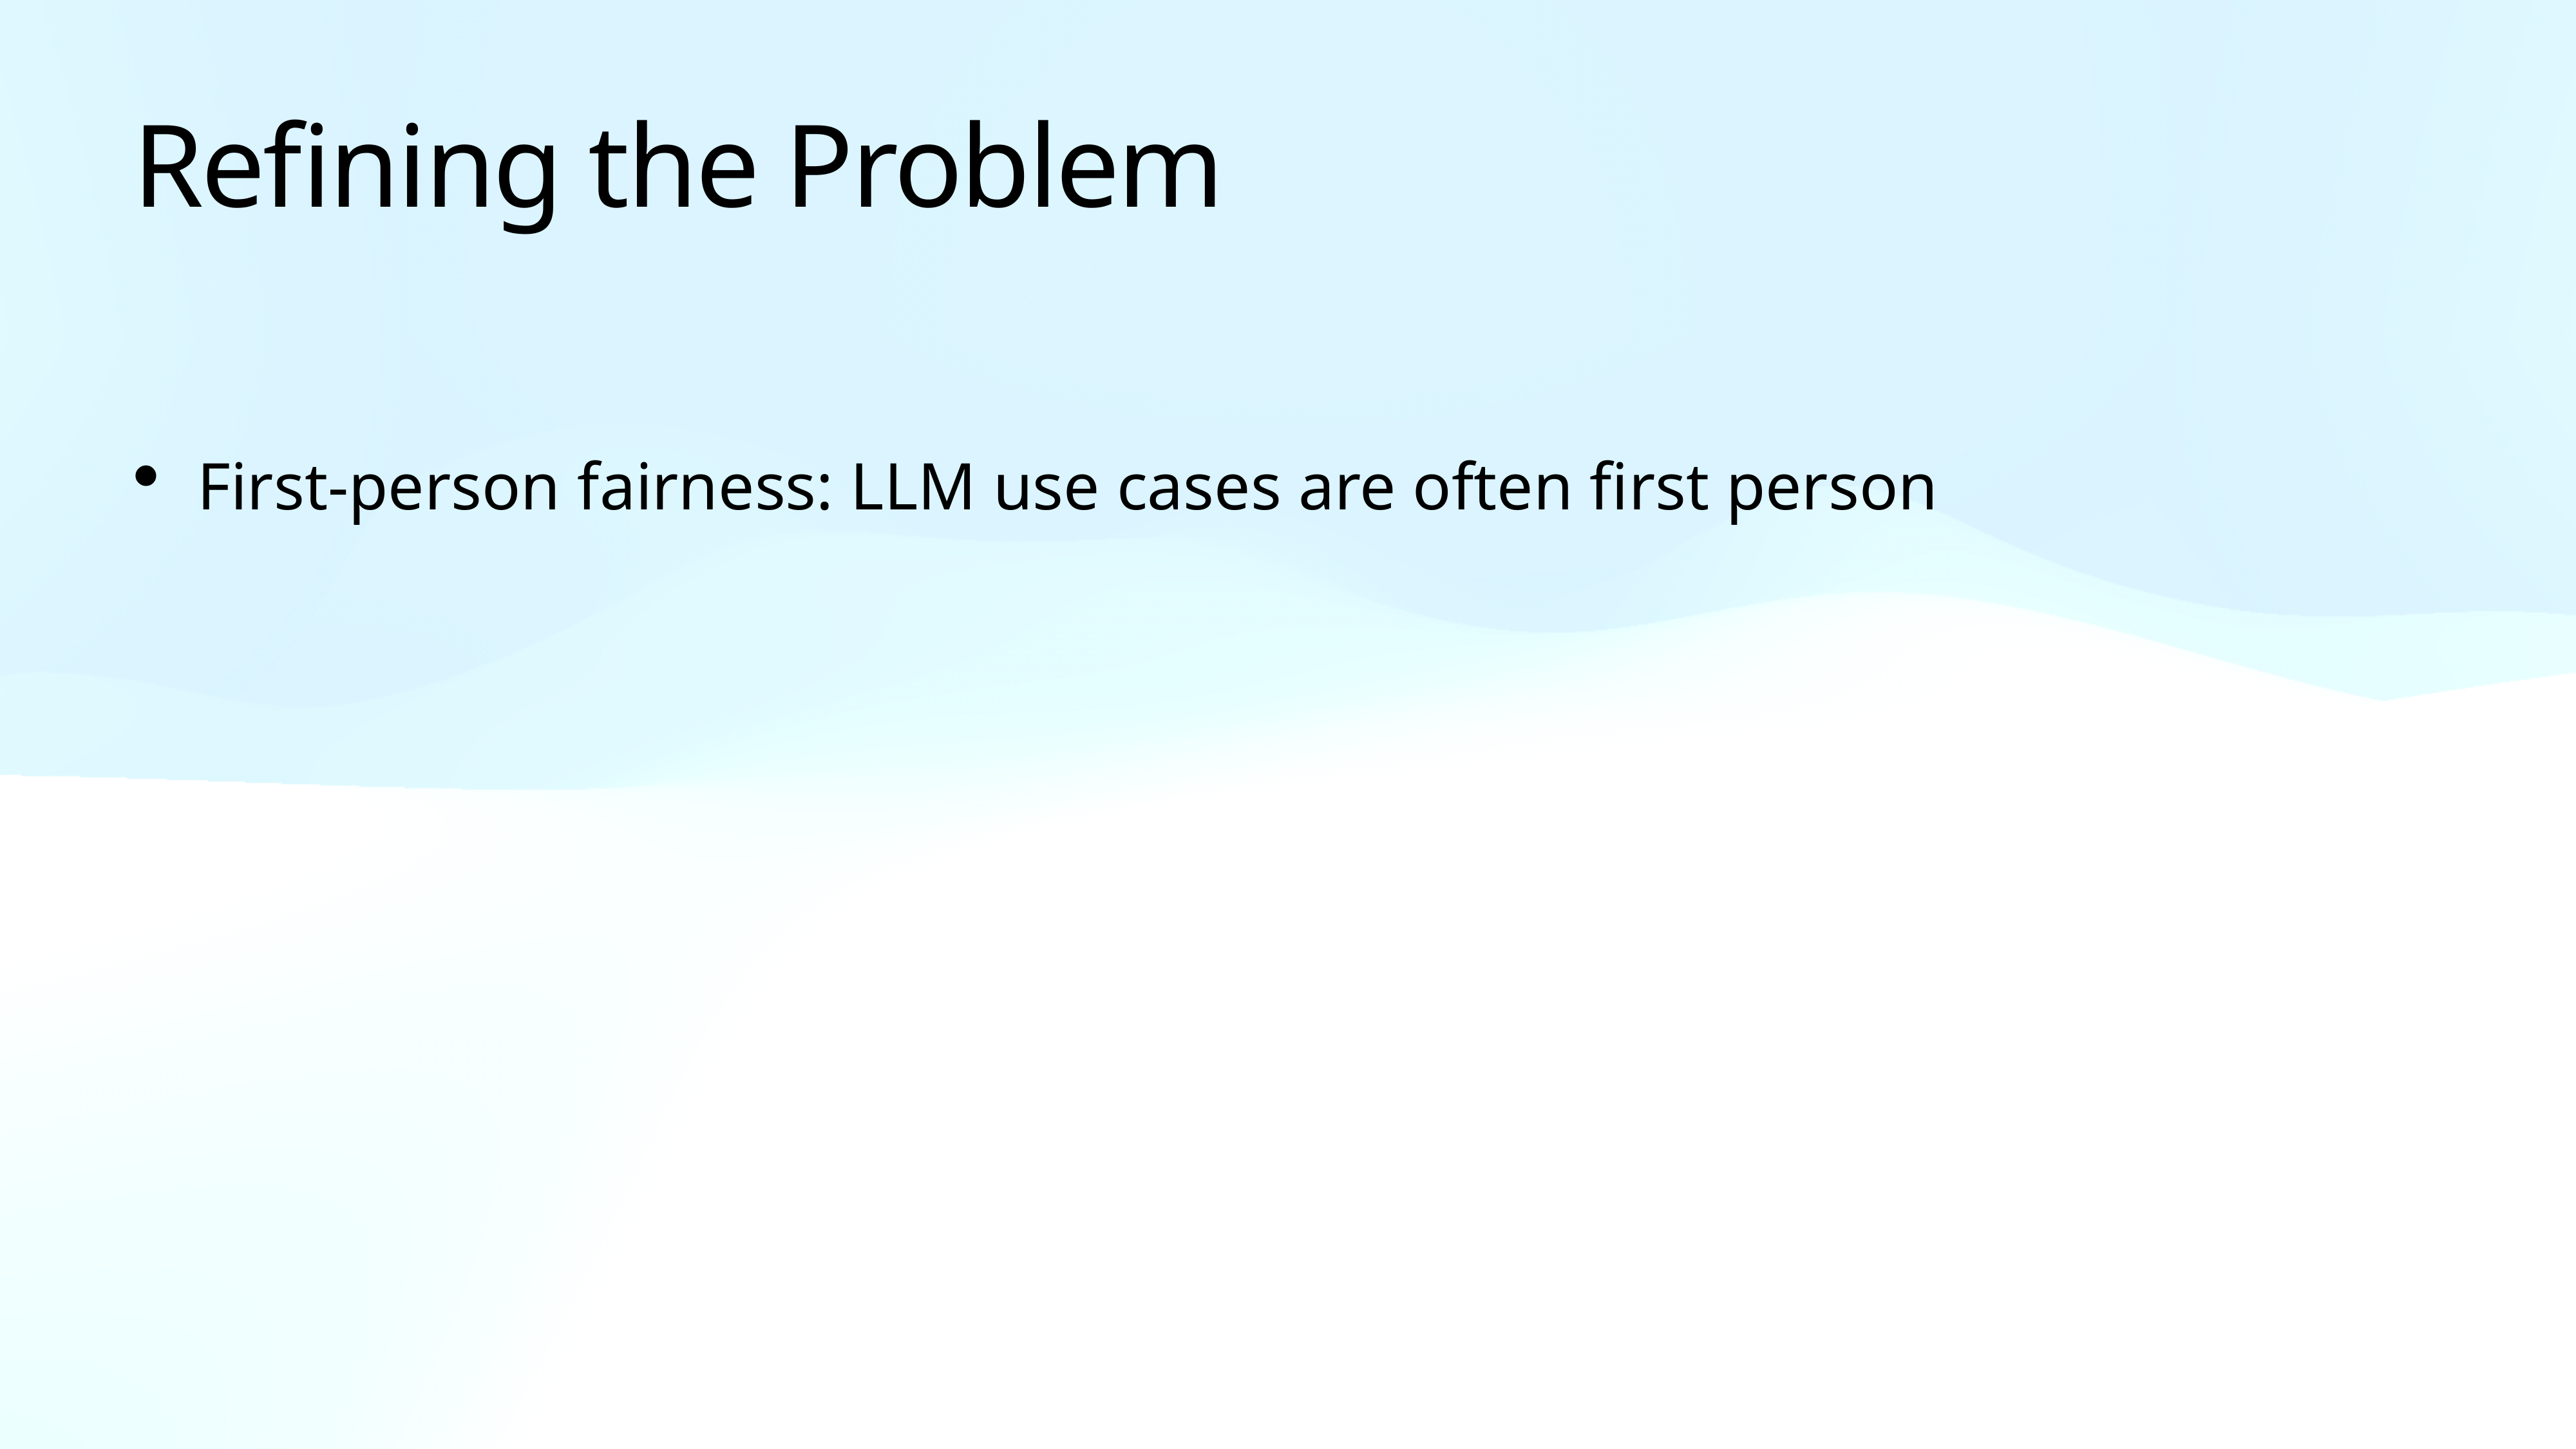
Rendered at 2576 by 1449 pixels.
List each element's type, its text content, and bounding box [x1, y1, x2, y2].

list First-person fairness: LLM use cases are often first person [127, 448, 2449, 1321]
title Refining the Problem [127, 113, 2449, 266]
picture [0, 0, 2576, 1449]
